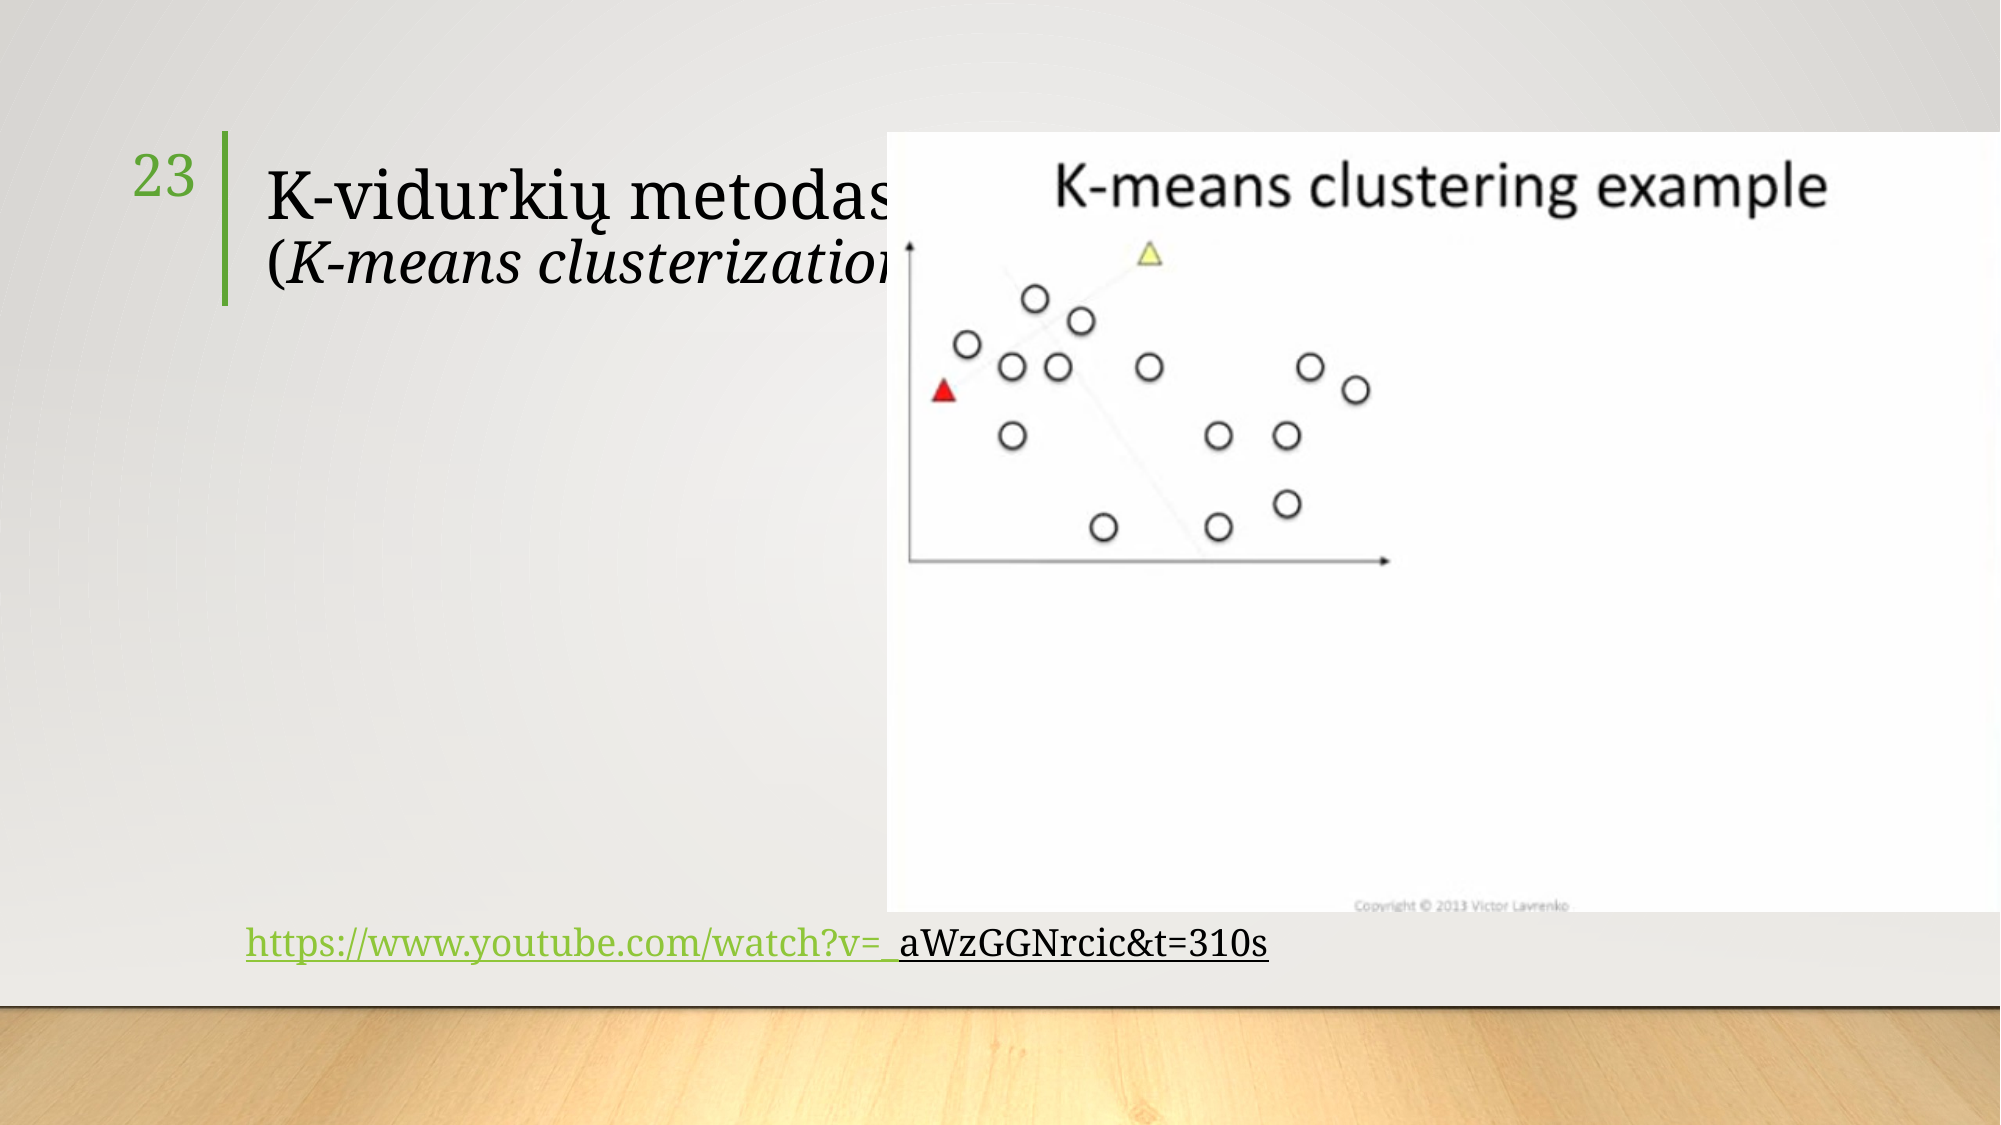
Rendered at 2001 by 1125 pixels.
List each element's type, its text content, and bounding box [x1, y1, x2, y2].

picture [887, 131, 2000, 913]
text_box https://www.youtube.com/watch?v=_aWzGGNrcic&t=310s [230, 911, 1284, 978]
picture [0, 1006, 2000, 1125]
title K-vidurkių metodas (K-means clusterization) [251, 131, 887, 305]
slide_number 23 [78, 131, 212, 254]
